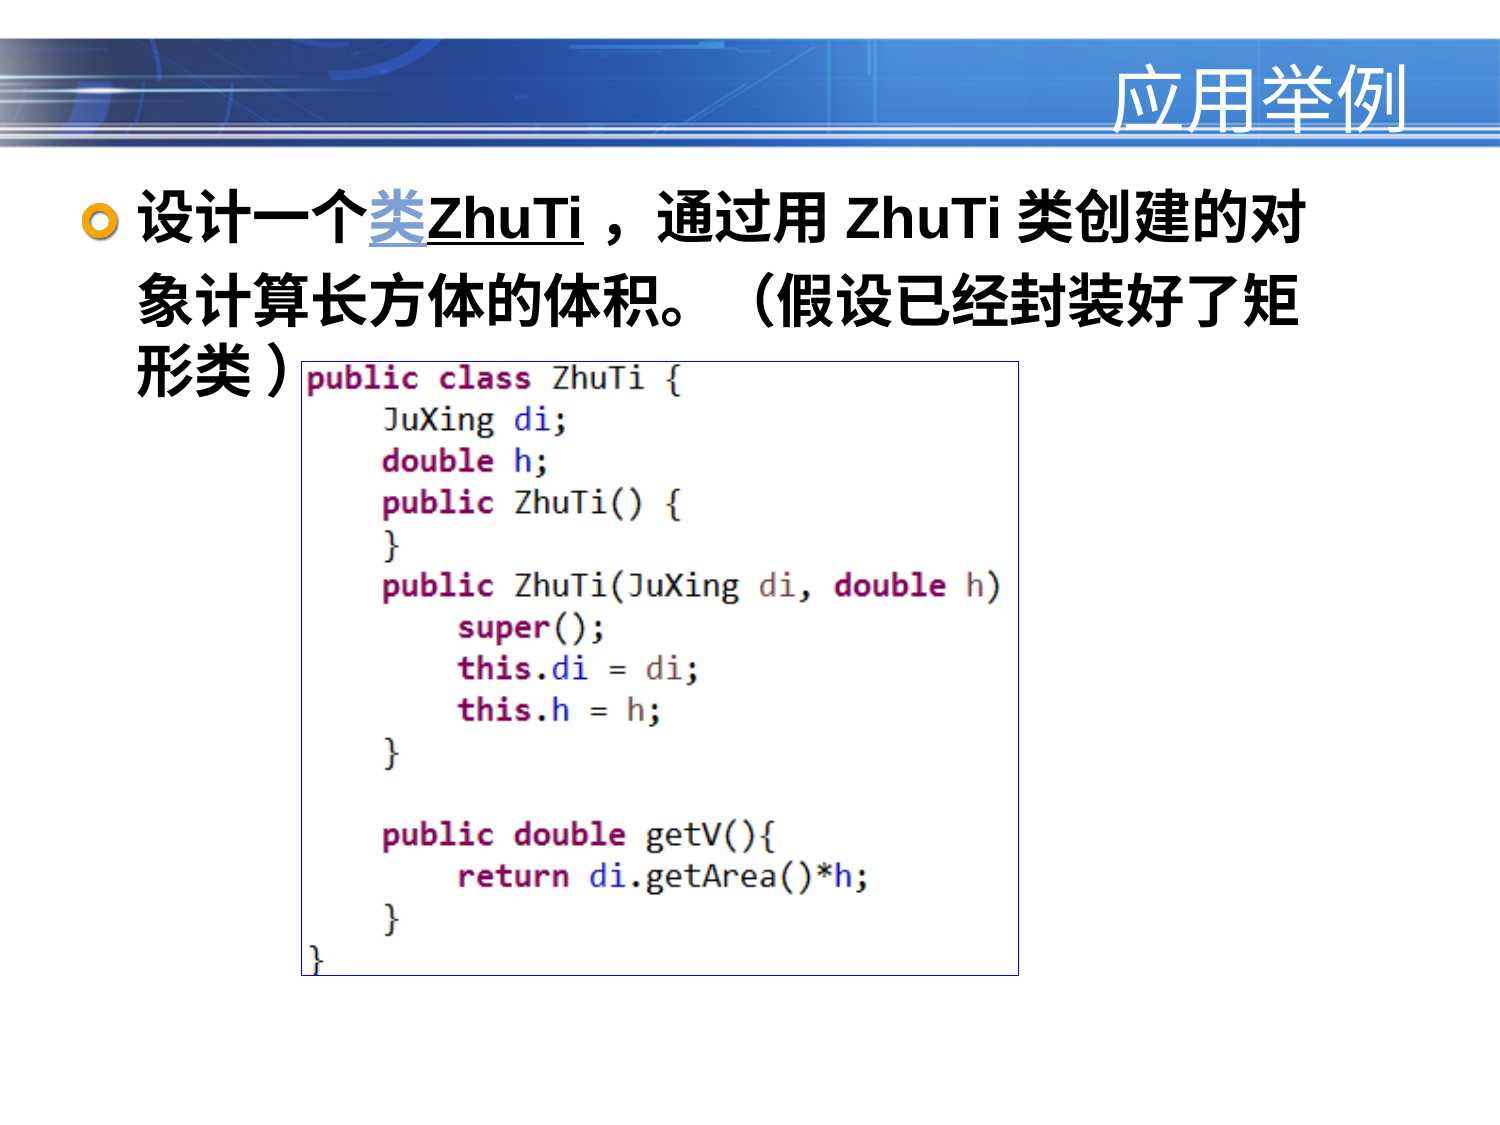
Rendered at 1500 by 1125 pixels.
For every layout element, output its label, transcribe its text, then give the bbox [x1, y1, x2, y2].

picture [0, 0, 1500, 1125]
list 设计一个类ZhuTi，通过用ZhuTi类创建的对象计算长方体的体积。（假设已经封装好了矩形类 ） [64, 172, 1367, 1034]
title 应用举例 [75, 45, 1425, 233]
